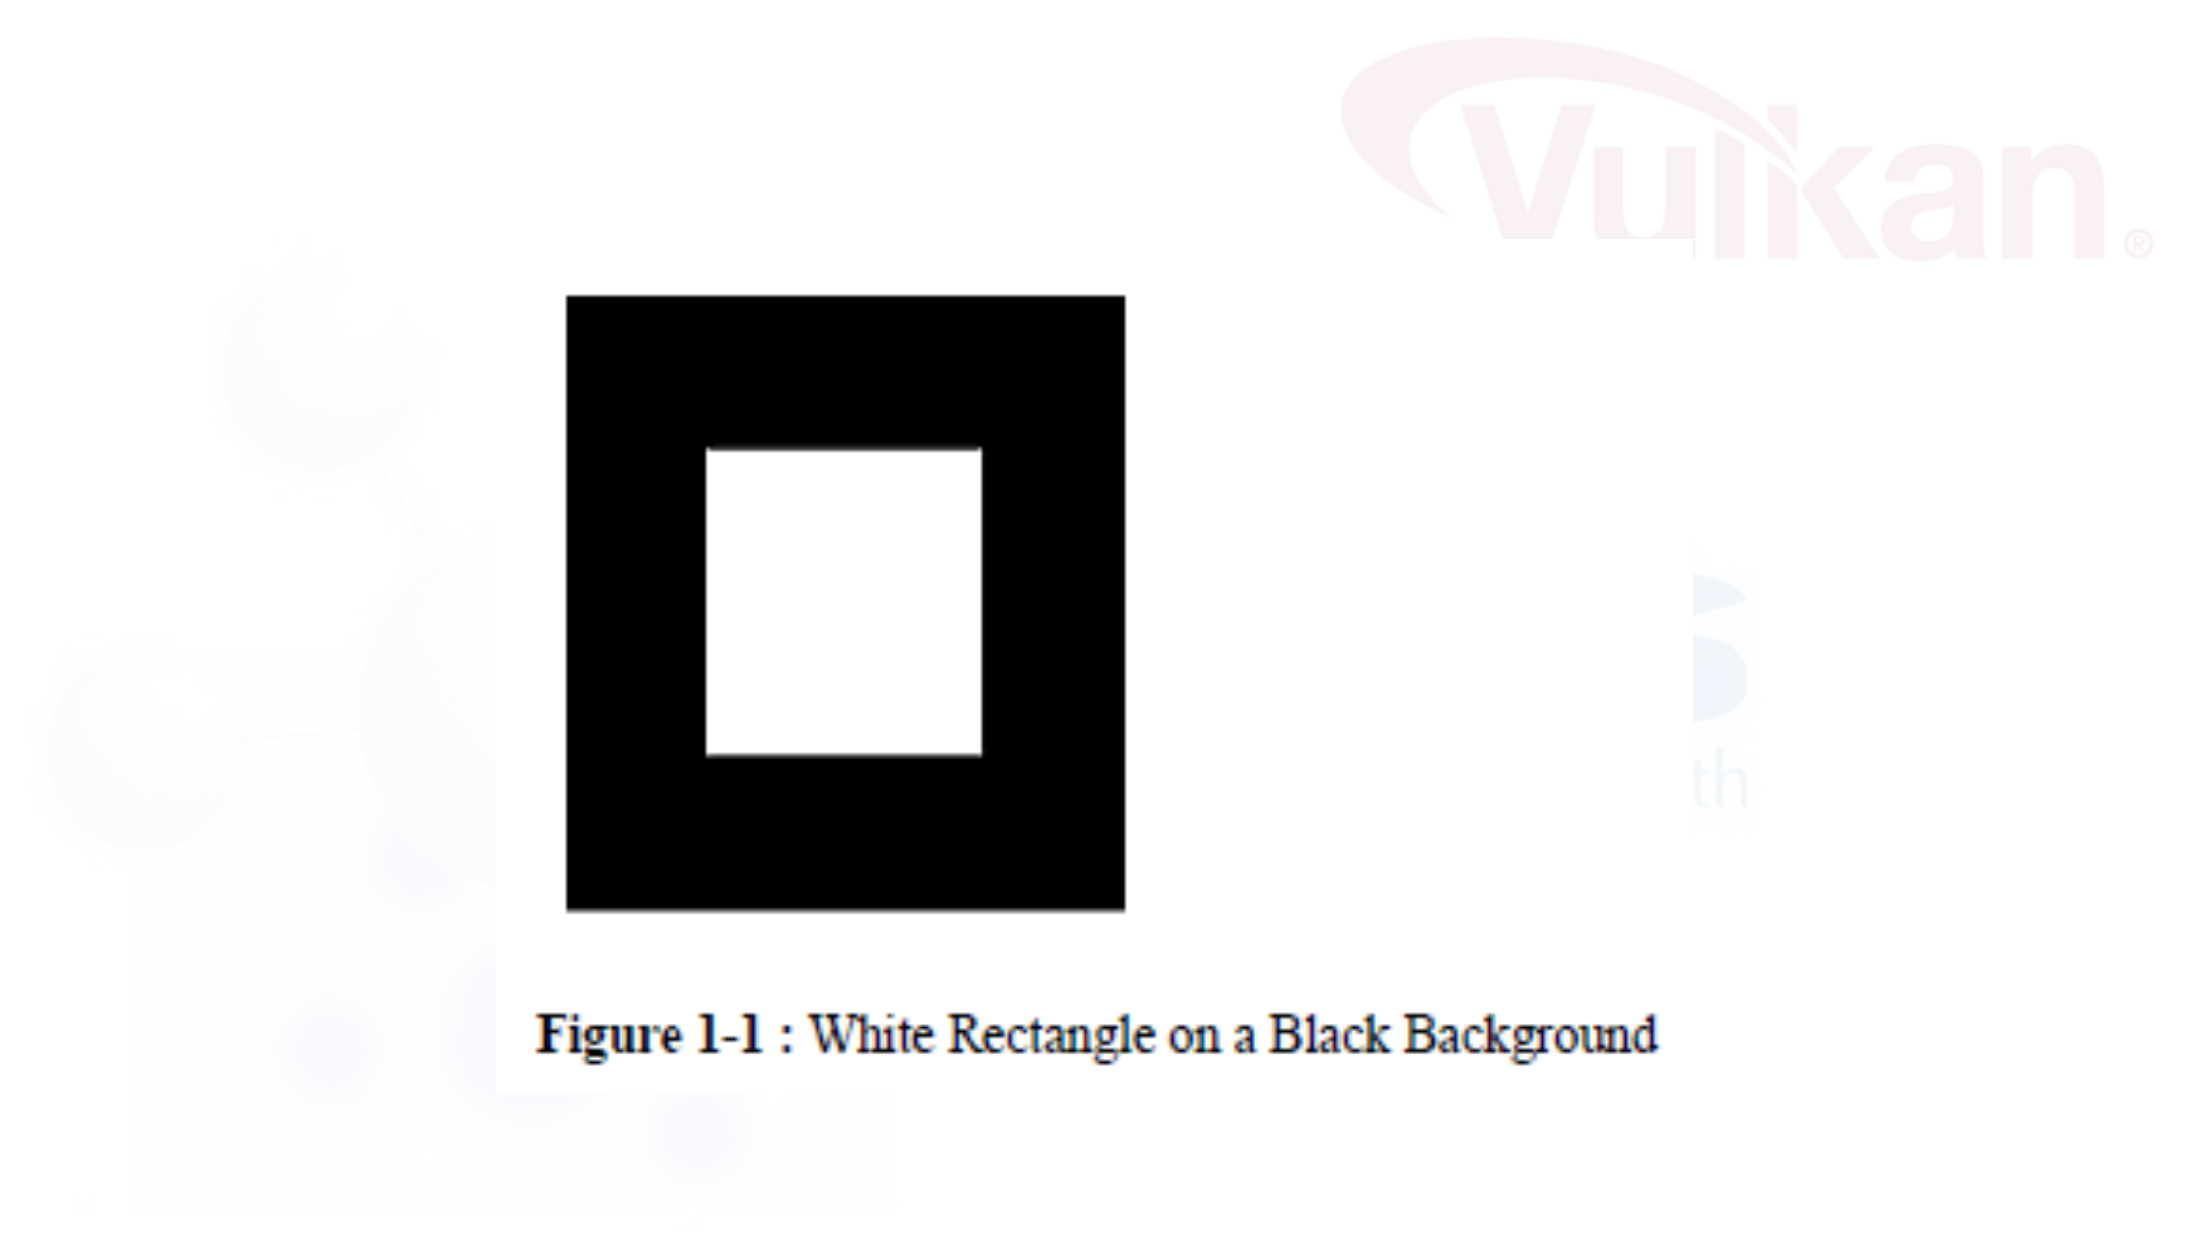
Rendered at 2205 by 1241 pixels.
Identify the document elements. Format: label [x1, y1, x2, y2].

picture [496, 239, 1693, 1093]
